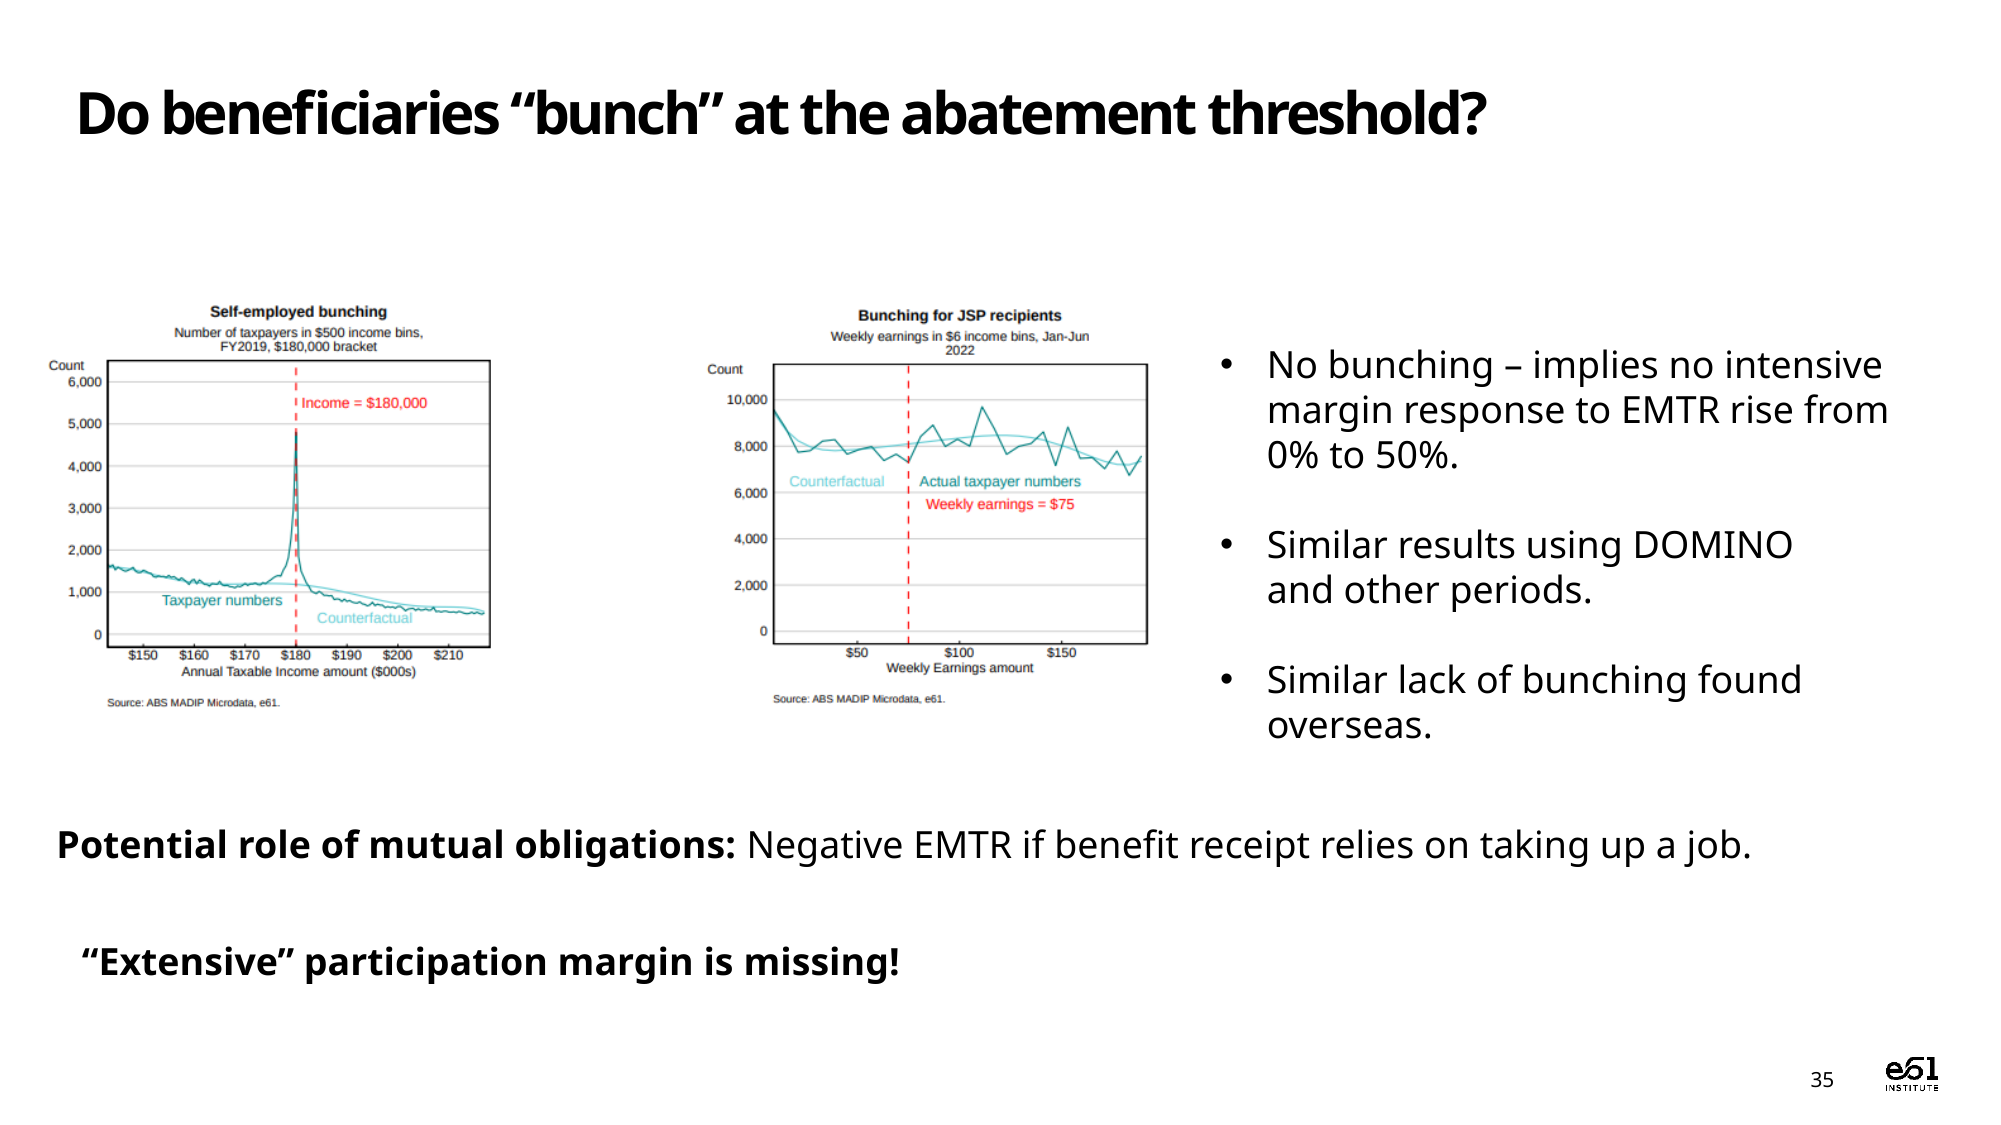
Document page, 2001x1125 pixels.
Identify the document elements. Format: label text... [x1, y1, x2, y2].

text_box Potential role of mutual obligations: Negative EMTR if benefit receipt relies on taking up a job. [41, 813, 1768, 874]
title Do beneficiaries “bunch” at the abatement threshold? [60, 82, 1941, 198]
text_box No bunching – implies no intensive margin response to EMTR rise from 0% to 50%. Similar results using DOMINO and other periods. Similar lack of bunching found overseas. [1205, 334, 1958, 754]
picture [27, 278, 1166, 728]
picture [1883, 1048, 1941, 1096]
slide_number 35 [1795, 1050, 1888, 1095]
text_box “Extensive” participation margin is missing! [67, 930, 916, 990]
